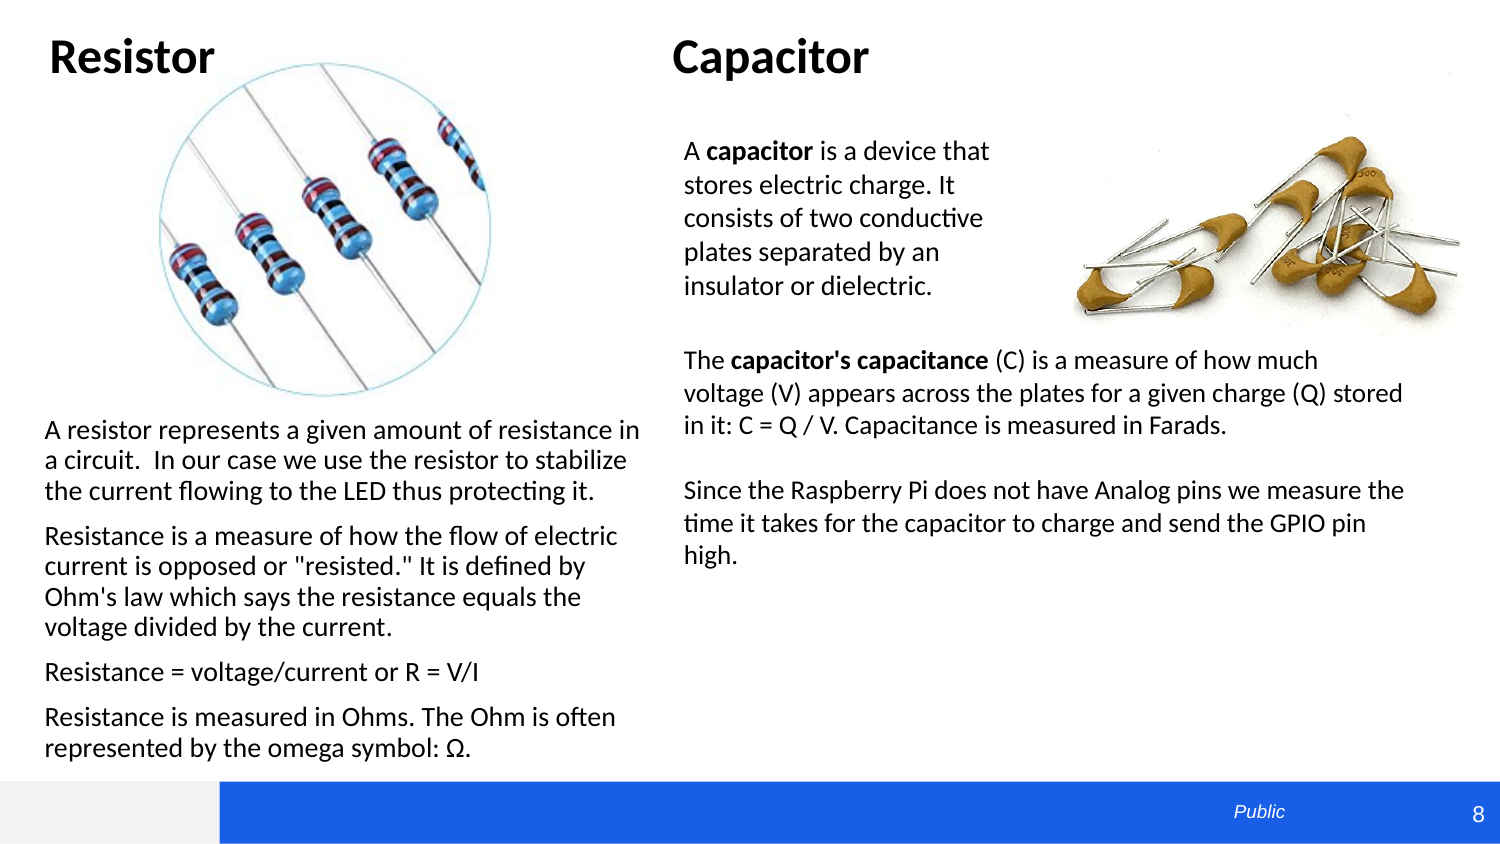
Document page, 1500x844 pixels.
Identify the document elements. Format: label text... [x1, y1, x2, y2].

picture [1065, 54, 1468, 370]
text_box The capacitor's capacitance (C) is a measure of how much voltage (V) appears across the plates for a given charge (Q) stored in it: C = Q / V. Capacitance is measured in Farads. Since the Raspberry Pi does not have Analog pins we measure the time it takes for the capacitor to charge and send the GPIO pin high. [669, 335, 1420, 578]
text_box Capacitor [657, 20, 1292, 92]
title Resistor [34, 20, 657, 92]
list A resistor represents a given amount of resistance in a circuit. In our case we use the resistor to stabilize the current flowing to the LED thus protecting it. Resistance is a measure of how the flow of electric current is opposed or "resisted." It is defined by Ohm's law which says the resistance equals the voltage divided by the current. Resistance = voltage/current or R = V/I Resistance is measured in Ohms. The Ohm is often represented by the omega symbol: Ω. [29, 407, 675, 775]
text_box A capacitor is a device that stores electric charge. It consists of two conductive plates separated by an insulator or dielectric. [669, 125, 1050, 309]
slide_number 8 [1415, 782, 1500, 844]
picture [146, 54, 500, 406]
